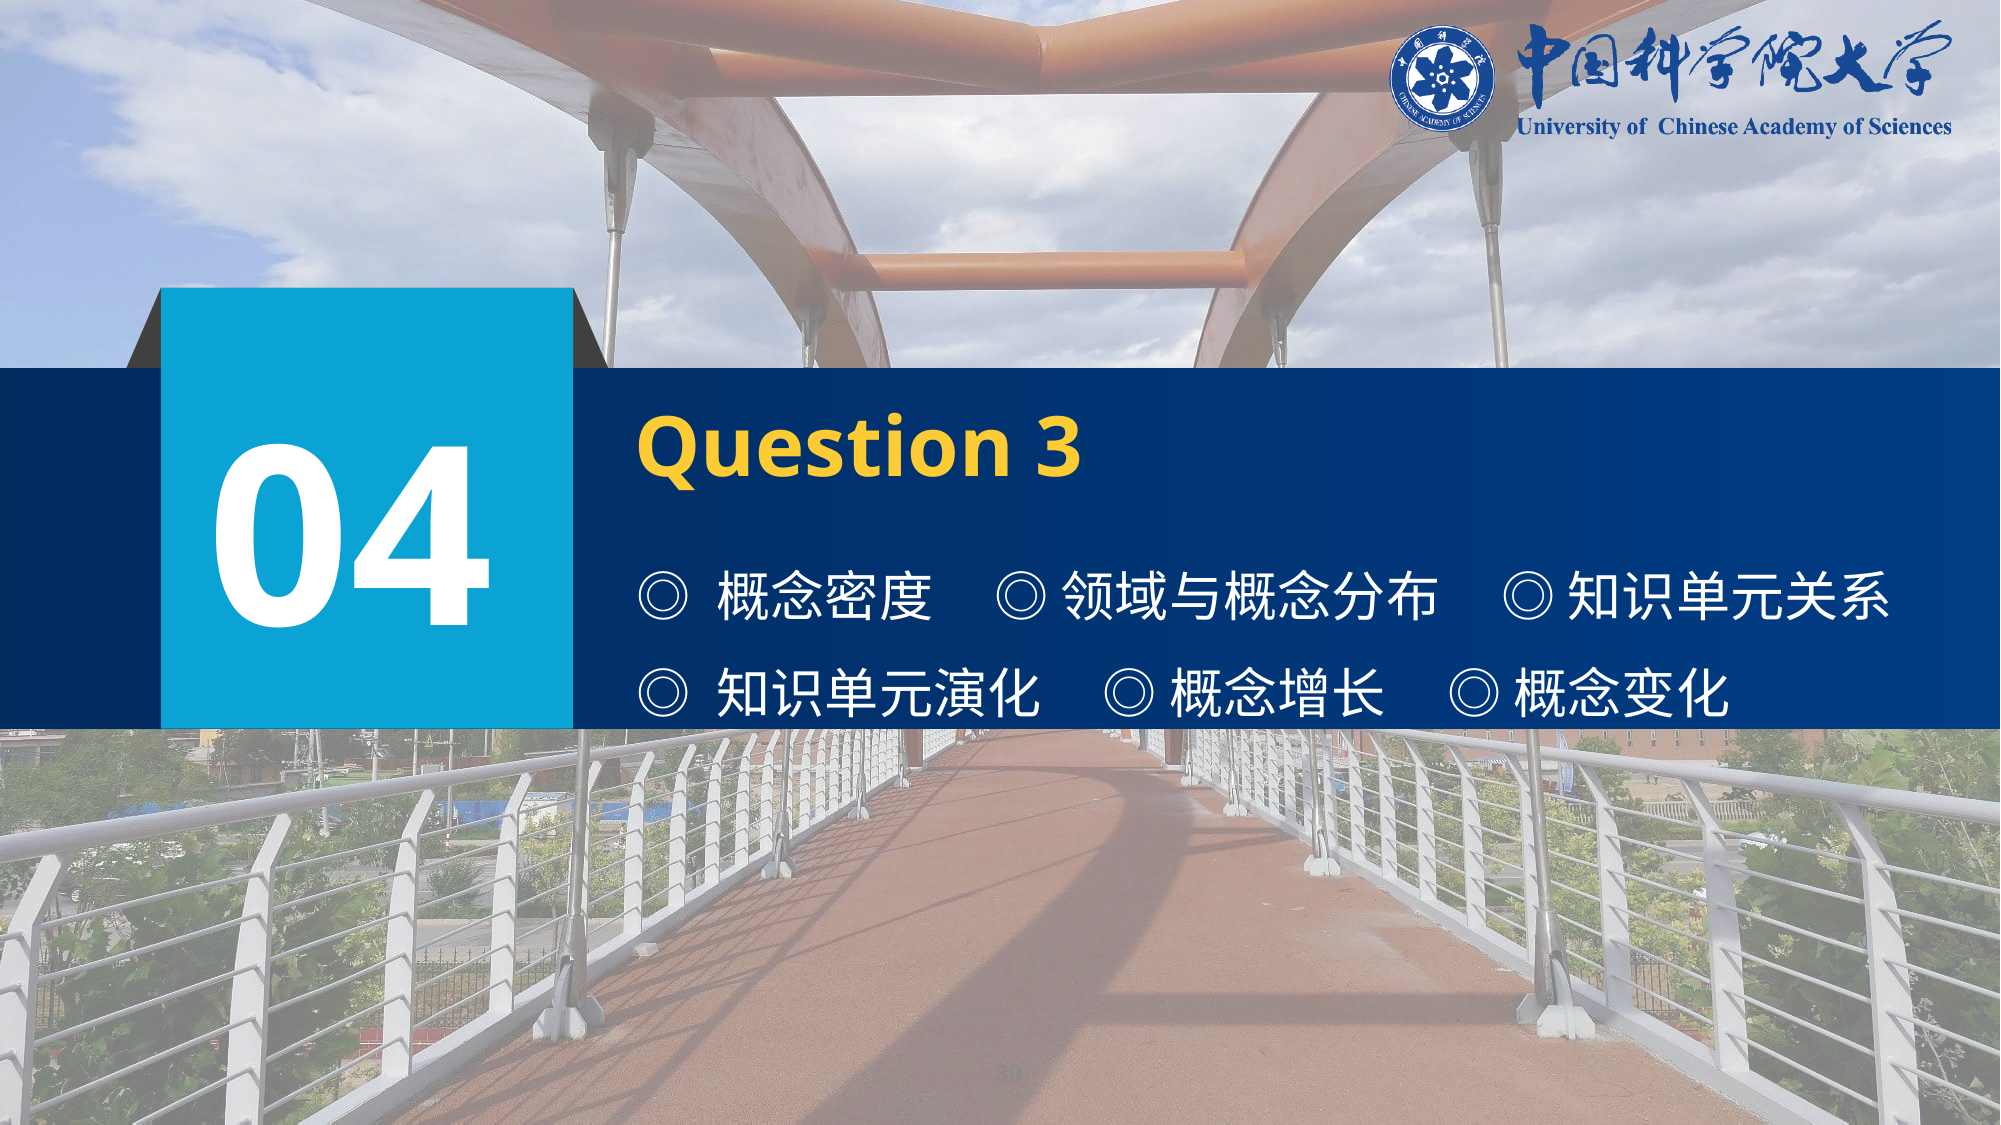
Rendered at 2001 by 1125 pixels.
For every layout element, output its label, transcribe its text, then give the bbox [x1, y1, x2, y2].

text_box 04 [192, 368, 509, 683]
text_box [126, 289, 160, 368]
text_box Question 3 [619, 385, 1524, 501]
picture [1389, 20, 1952, 139]
text_box [0, 368, 160, 729]
text_box [160, 287, 574, 729]
slide_number 30 [587, 1042, 1038, 1103]
text_box [574, 368, 2000, 729]
text_box [574, 288, 609, 368]
text_box ◎ 概念密度 ◎ 领域与概念分布 ◎ 知识单元关系 ◎ 知识单元演化 ◎ 概念增长 ◎ 概念变化 [622, 522, 2000, 830]
